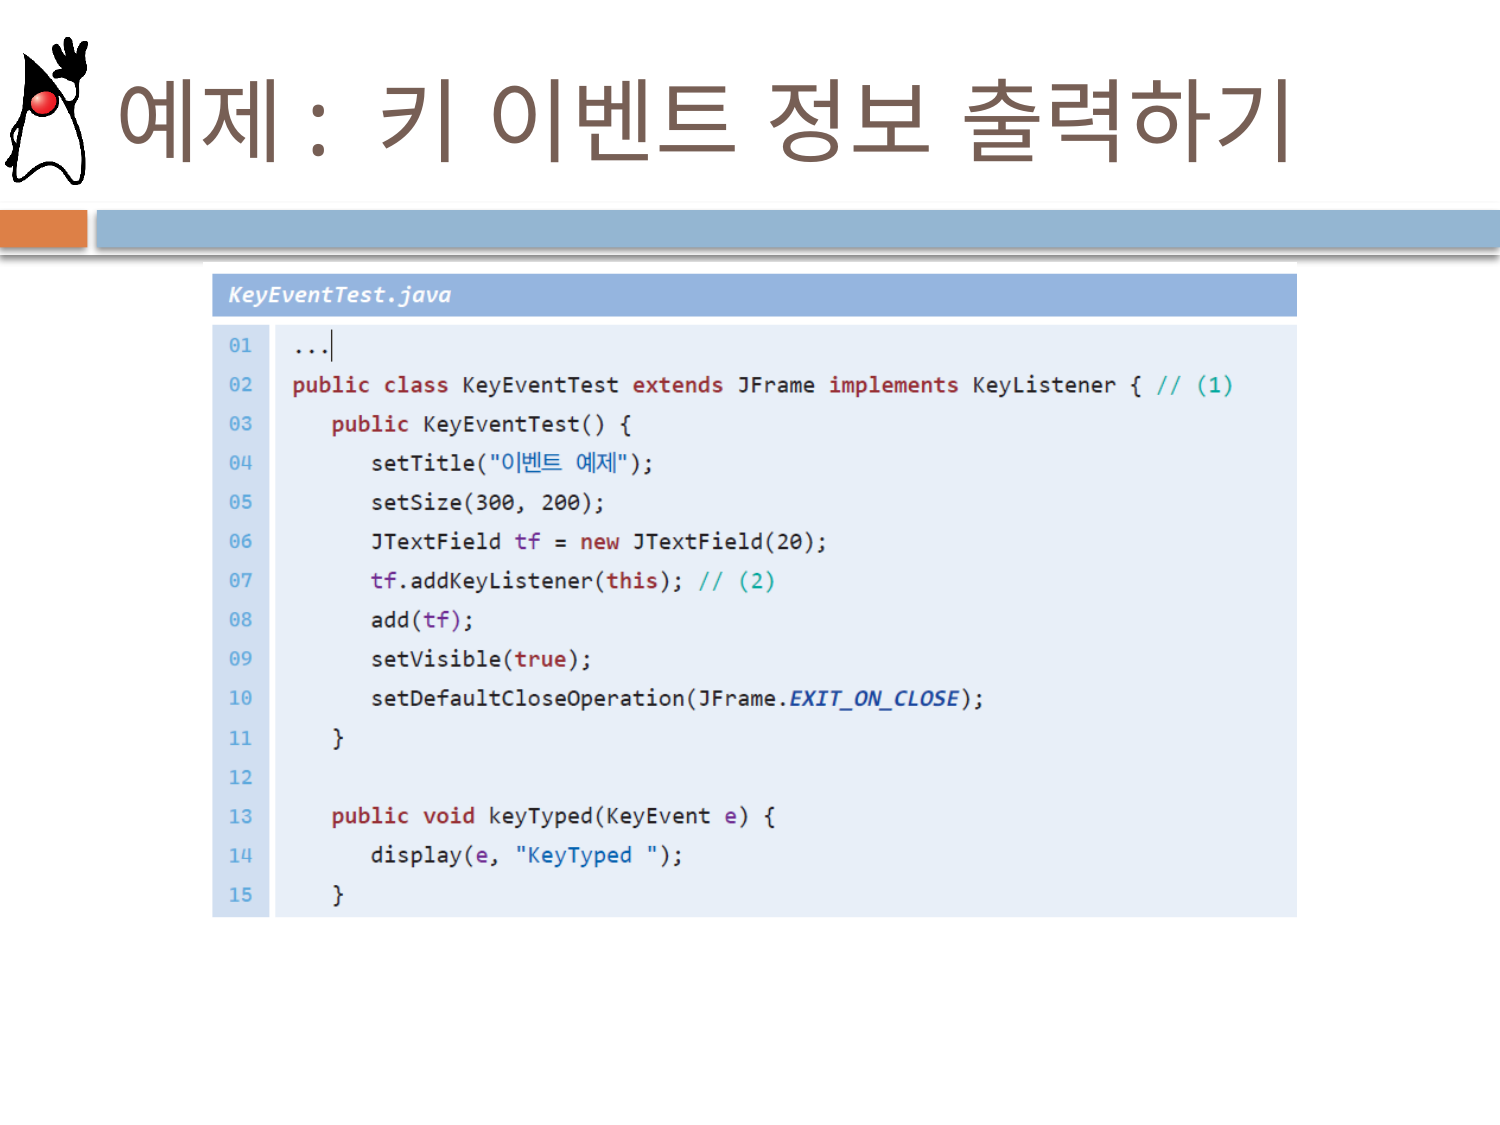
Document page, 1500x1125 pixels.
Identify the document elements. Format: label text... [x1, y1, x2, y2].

title 예제: 키 이벤트 정보 출력하기 [100, 37, 1438, 200]
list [202, 262, 1298, 923]
picture [5, 37, 88, 185]
